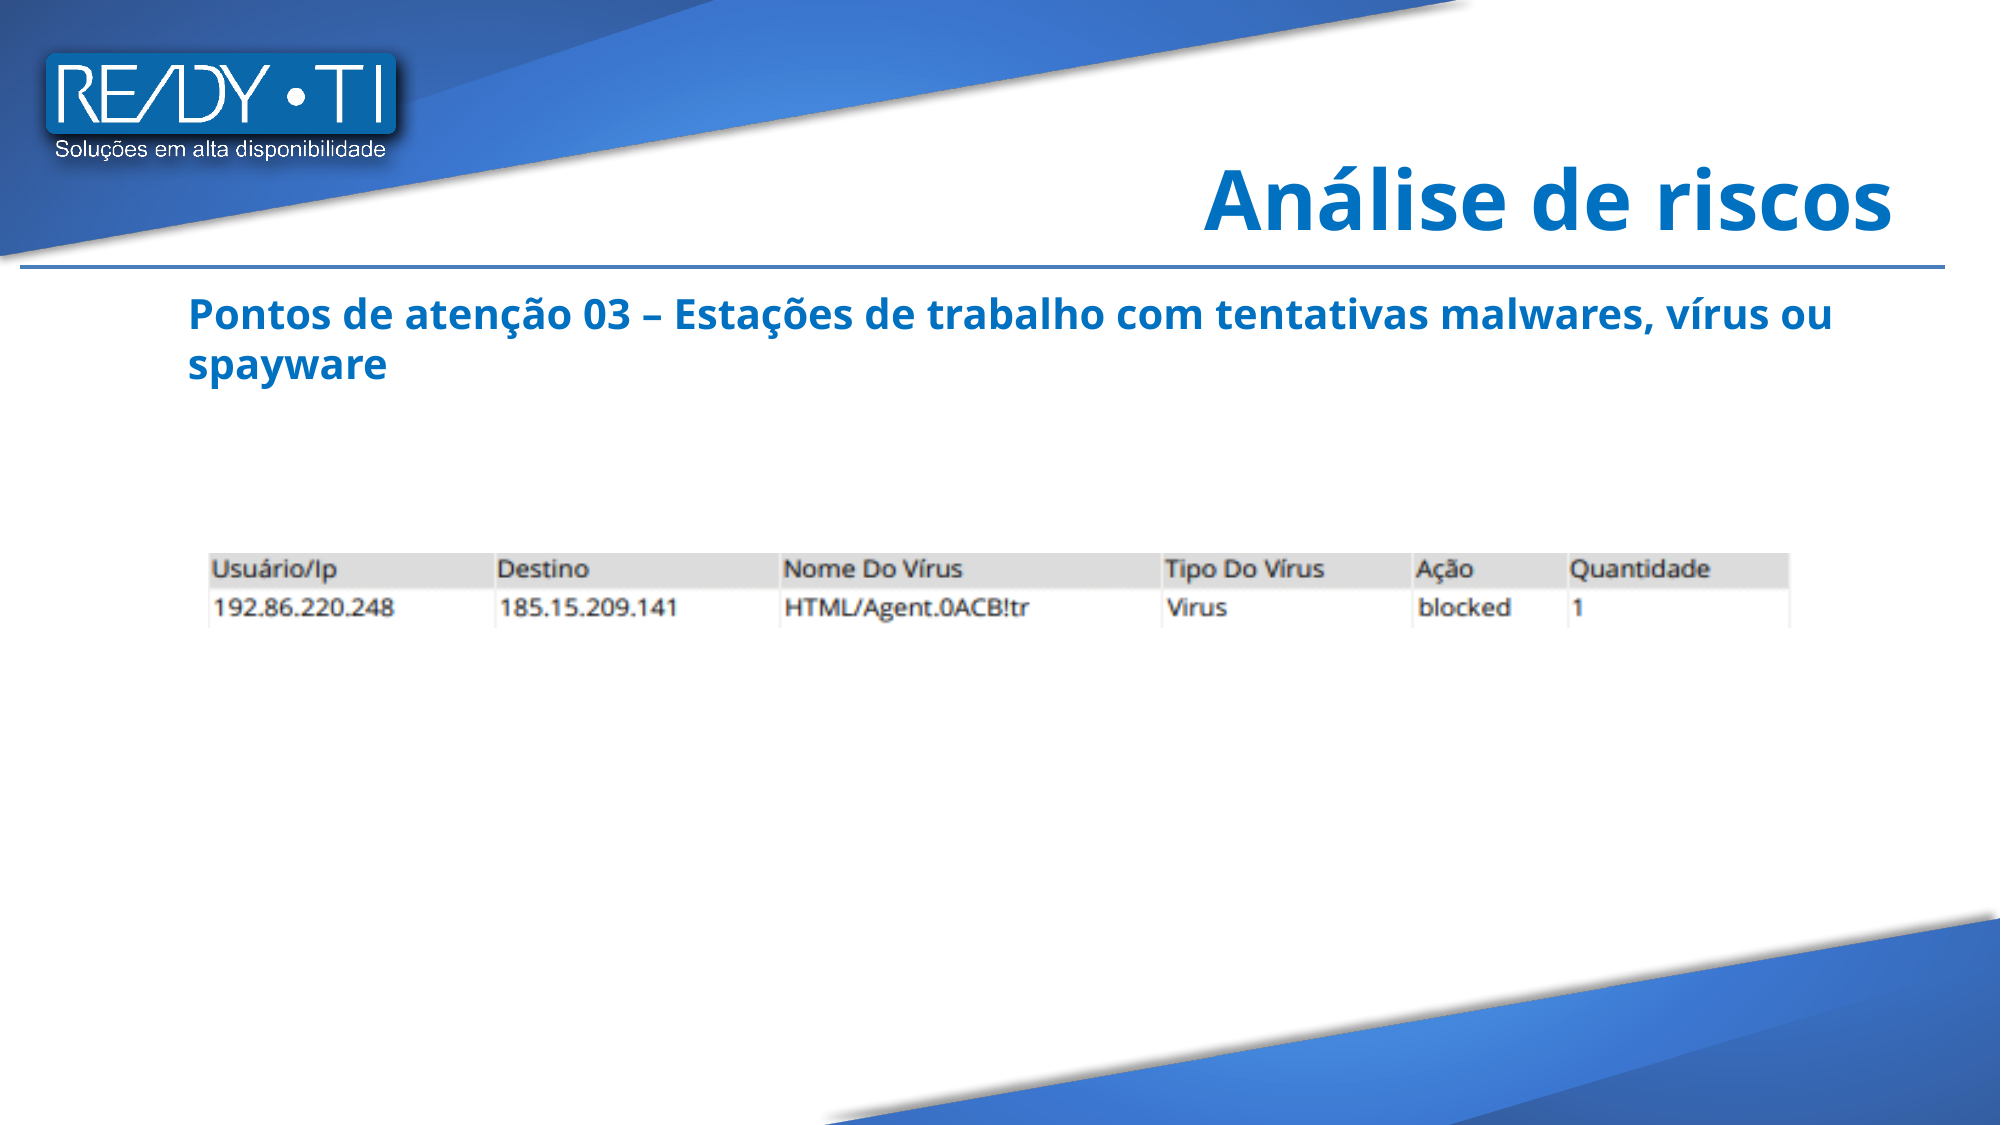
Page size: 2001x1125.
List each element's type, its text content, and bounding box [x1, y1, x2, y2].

text_box Análise de riscos [1477, 139, 1910, 254]
text_box Pontos de atenção 03 – Estações de trabalho com tentativas malwares, vírus ou spayware [173, 280, 2000, 396]
picture [208, 553, 1794, 629]
picture [0, 0, 1473, 256]
picture [818, 918, 2000, 1125]
